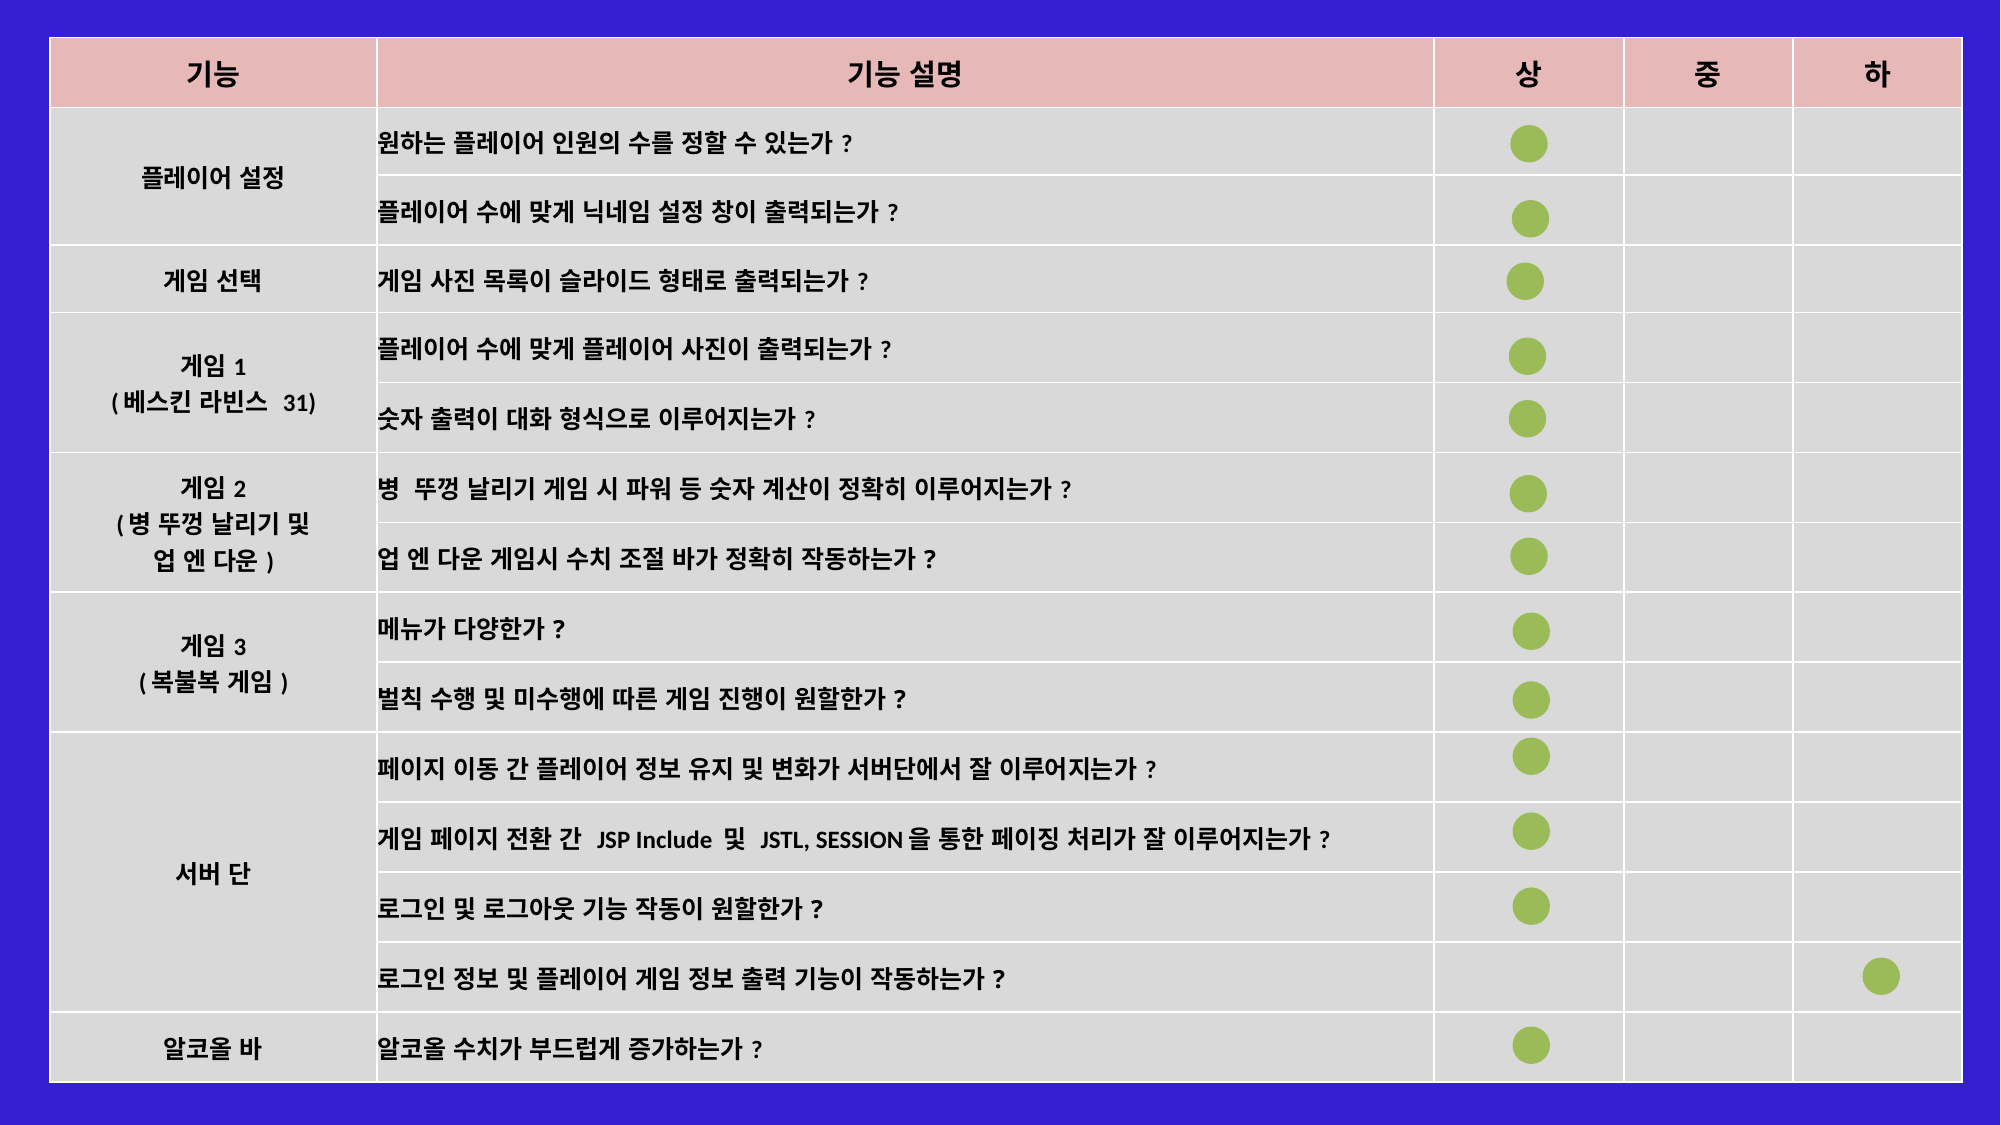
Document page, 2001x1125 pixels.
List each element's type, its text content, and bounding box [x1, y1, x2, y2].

table_cell 병 뚜껑 날리기 게임 시 파워 등 숫자 계산이 정확히 이루어지는가? [378, 453, 1433, 522]
table_header 상 [1435, 38, 1623, 107]
text_box [1506, 397, 1549, 440]
table_cell [1794, 1013, 1961, 1081]
text_box [1506, 335, 1549, 378]
table_cell [1435, 733, 1623, 801]
table_cell [1435, 176, 1623, 244]
table_cell [1435, 663, 1623, 731]
table_cell 알코올 바 [51, 1013, 376, 1081]
table_cell [1794, 108, 1961, 174]
table_cell [1435, 108, 1623, 174]
table_cell 게임2 (병 뚜껑 날리기 및 업 엔 다운) [51, 453, 376, 591]
text_box [1510, 885, 1553, 928]
table_cell 원하는 플레이어 인원의 수를 정할 수 있는가? [378, 108, 1433, 174]
table_cell 게임3 (복불복 게임) [51, 593, 376, 731]
table_cell [1794, 453, 1961, 522]
table_cell [1625, 593, 1792, 661]
table_cell 로그인 및 로그아웃 기능 작동이 원할한가? [378, 873, 1433, 941]
table_cell [1794, 873, 1961, 941]
table_cell 플레이어 설정 [51, 108, 376, 244]
table_cell [1625, 873, 1792, 941]
table_cell [1794, 663, 1961, 731]
table_cell [1625, 803, 1792, 871]
text_box [1507, 472, 1550, 515]
table_header 중 [1625, 38, 1792, 107]
table_cell [1794, 943, 1961, 1011]
table_cell [1435, 873, 1623, 941]
table_cell [1625, 313, 1792, 382]
text_box [1510, 810, 1553, 853]
table_cell [1794, 593, 1961, 661]
table_cell [1625, 733, 1792, 801]
table_cell [1625, 663, 1792, 731]
table_cell 업 엔 다운 게임시 수치 조절 바가 정확히 작동하는가? [378, 523, 1433, 591]
table_header 기능 [51, 38, 376, 107]
table_cell 알코올 수치가 부드럽게 증가하는가? [378, 1013, 1433, 1081]
table_header 기능 설명 [378, 38, 1433, 107]
table_cell [1435, 1013, 1623, 1081]
table_cell [1625, 108, 1792, 174]
table_header 하 [1794, 38, 1961, 107]
table_cell [1625, 246, 1792, 312]
text_box [1508, 122, 1550, 165]
table_cell 메뉴가 다양한가? [378, 593, 1433, 661]
table_cell [1794, 313, 1961, 382]
table_cell [1794, 383, 1961, 452]
table_cell 숫자 출력이 대화 형식으로 이루어지는가? [378, 383, 1433, 452]
table_cell [1435, 313, 1623, 382]
table_cell [1435, 453, 1623, 522]
table_cell [1794, 523, 1961, 591]
table_cell 서버 단 [51, 733, 376, 1011]
table_cell [1435, 943, 1623, 1011]
table_cell [1435, 246, 1623, 312]
text_box [1504, 260, 1547, 303]
text_box [1860, 955, 1903, 998]
text_box [1510, 735, 1553, 778]
table_cell [1794, 733, 1961, 801]
table_cell 플레이어 수에 맞게 닉네임 설정 창이 출력되는가? [378, 176, 1433, 244]
table_cell [1435, 803, 1623, 871]
text_box [1510, 679, 1553, 721]
table_cell [1625, 943, 1792, 1011]
table_cell [1625, 383, 1792, 452]
table_cell [1625, 1013, 1792, 1081]
text_box [1509, 197, 1552, 240]
table_cell [1794, 246, 1961, 312]
table_cell [1625, 523, 1792, 591]
table_cell 플레이어 수에 맞게 플레이어 사진이 출력되는가? [378, 313, 1433, 382]
table_cell [1794, 176, 1961, 244]
table_cell [1794, 803, 1961, 871]
table_cell 게임1 (베스킨 라빈스 31) [51, 313, 376, 452]
table_cell 게임 페이지 전환 간 JSP Include 및 JSTL, SESSION을 통한 페이징 처리가 잘 이루어지는가? [378, 803, 1433, 871]
table_cell [1435, 523, 1623, 591]
text_box [1510, 610, 1553, 653]
table_cell 게임 사진 목록이 슬라이드 형태로 출력되는가? [378, 246, 1433, 312]
table_cell 게임 선택 [51, 246, 376, 312]
text_box [1510, 1024, 1553, 1067]
table_cell [1435, 593, 1623, 661]
table_cell [1625, 453, 1792, 522]
table_cell 로그인 정보 및 플레이어 게임 정보 출력 기능이 작동하는가? [378, 943, 1433, 1011]
table_cell [1625, 176, 1792, 244]
table_cell [1435, 383, 1623, 452]
table_cell 페이지 이동 간 플레이어 정보 유지 및 변화가 서버단에서 잘 이루어지는가? [378, 733, 1433, 801]
text_box [1508, 535, 1550, 578]
table_cell 벌칙 수행 및 미수행에 따른 게임 진행이 원할한가? [378, 663, 1433, 731]
